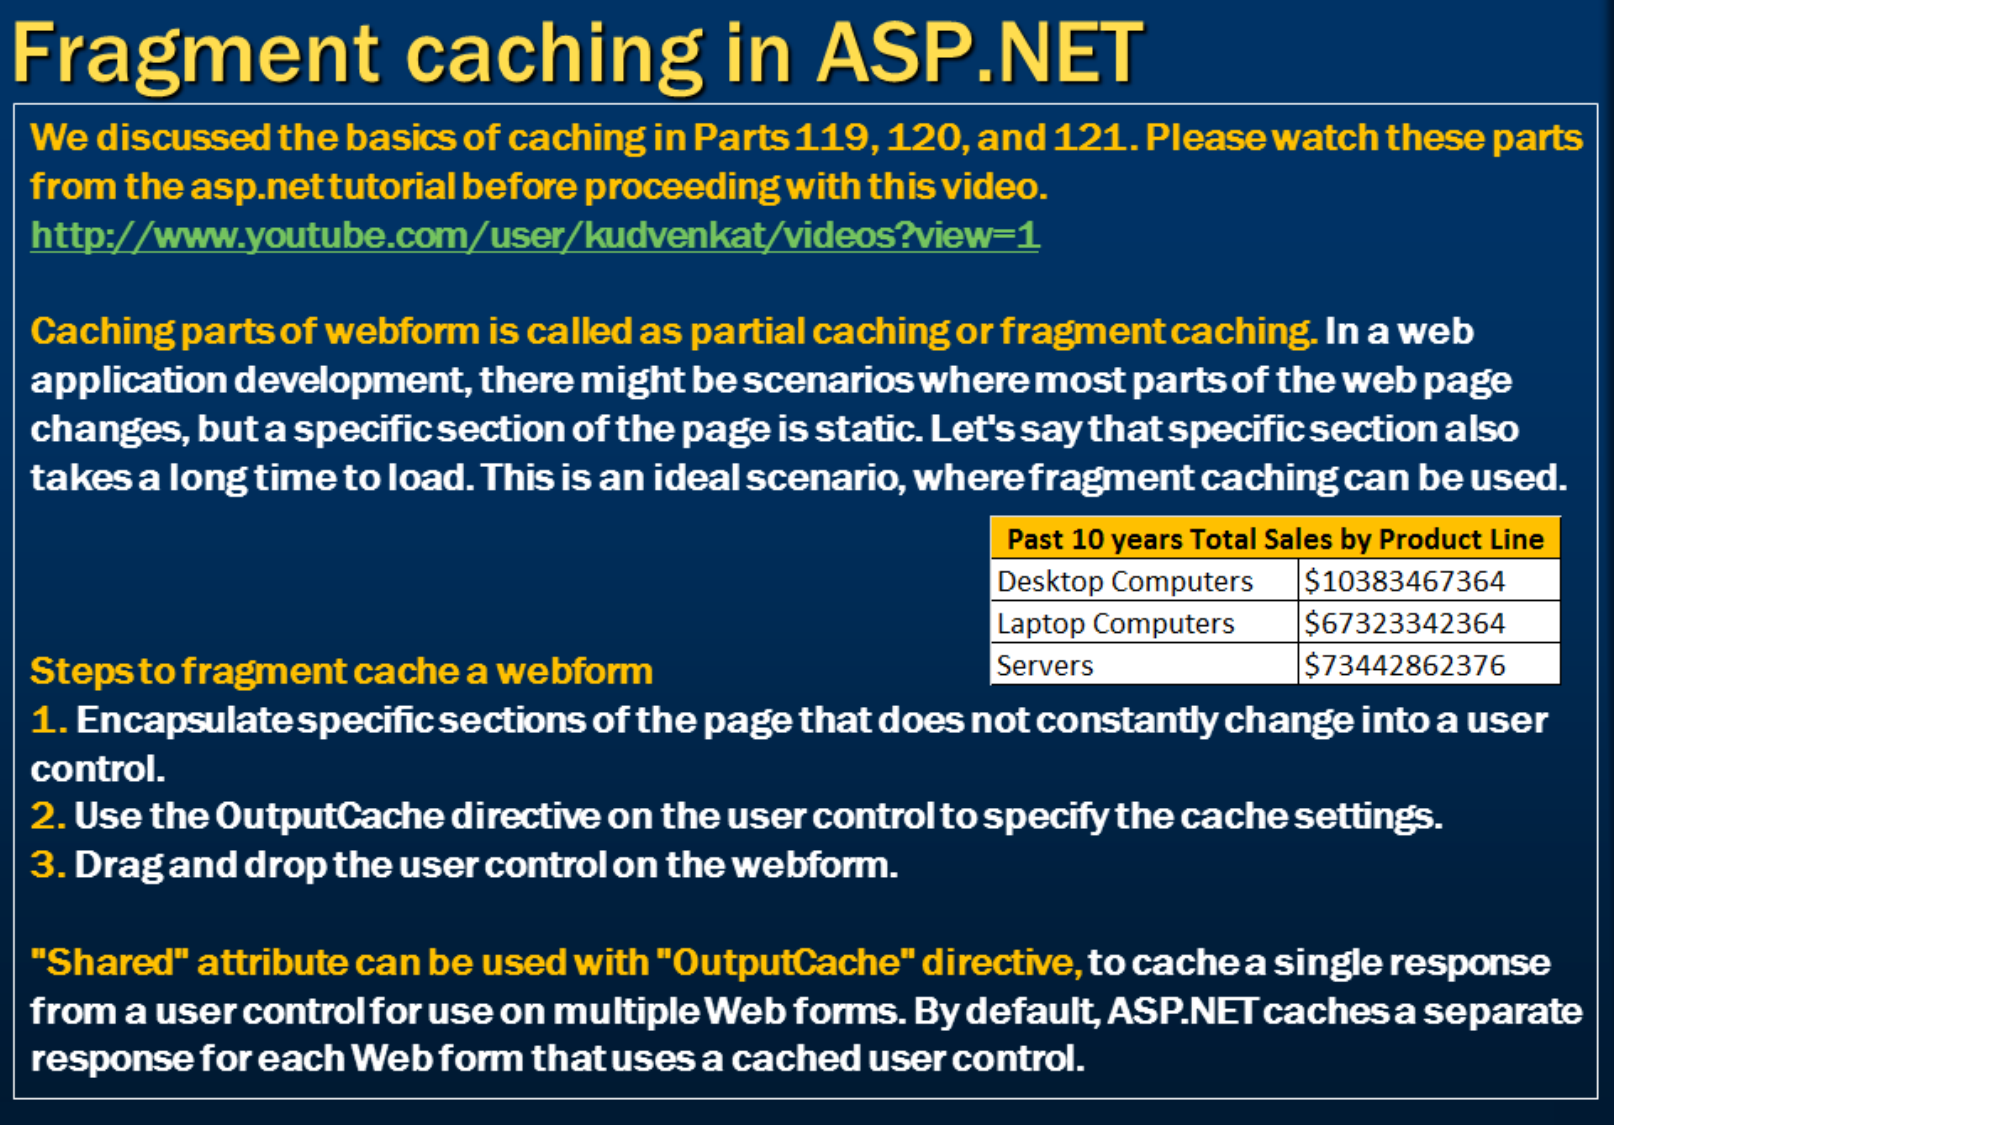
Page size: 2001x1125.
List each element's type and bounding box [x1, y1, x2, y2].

list [0, 0, 1614, 1125]
